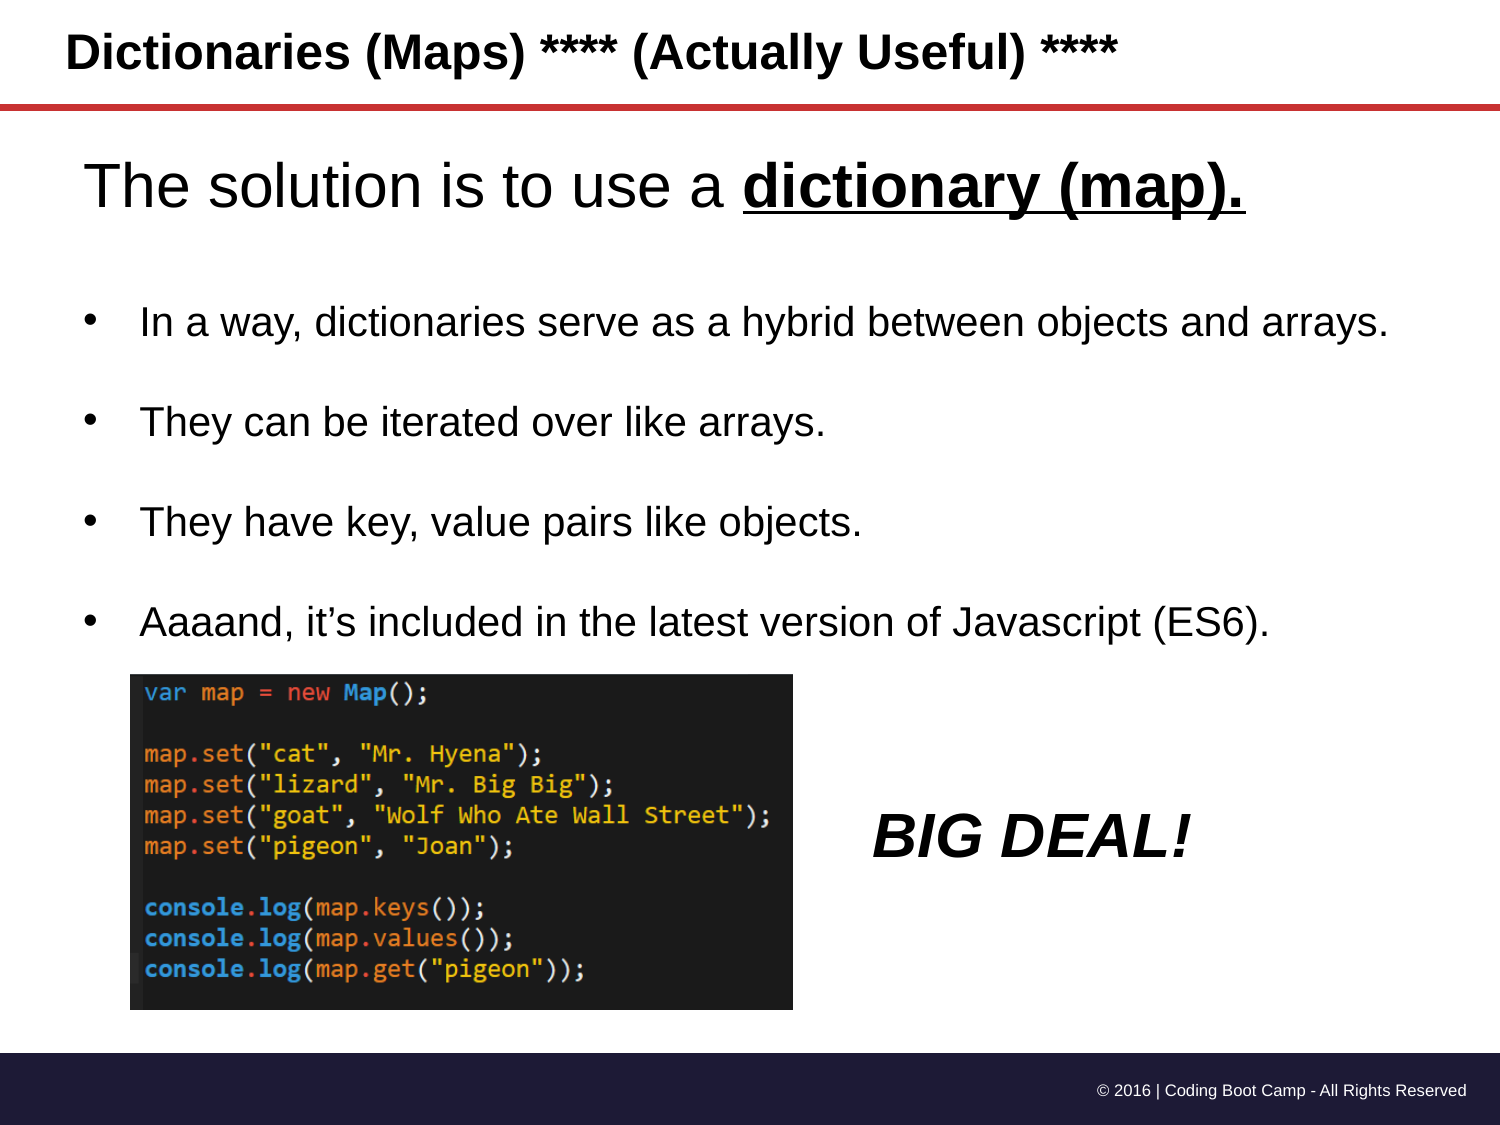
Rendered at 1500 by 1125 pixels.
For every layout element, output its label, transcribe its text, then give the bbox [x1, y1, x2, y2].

text_box BIG DEAL! [794, 787, 1270, 878]
title Dictionaries (Maps) **** (Actually Useful) **** [50, 0, 1425, 108]
text_box The solution is to use a dictionary (map). In a way, dictionaries serve as a hybrid between objects and arrays. They can be iterated over like arrays. They have key, value pairs like objects. Aaaand, it’s included in the latest version of Javascript (ES6). [68, 137, 1500, 703]
picture [130, 674, 793, 1010]
